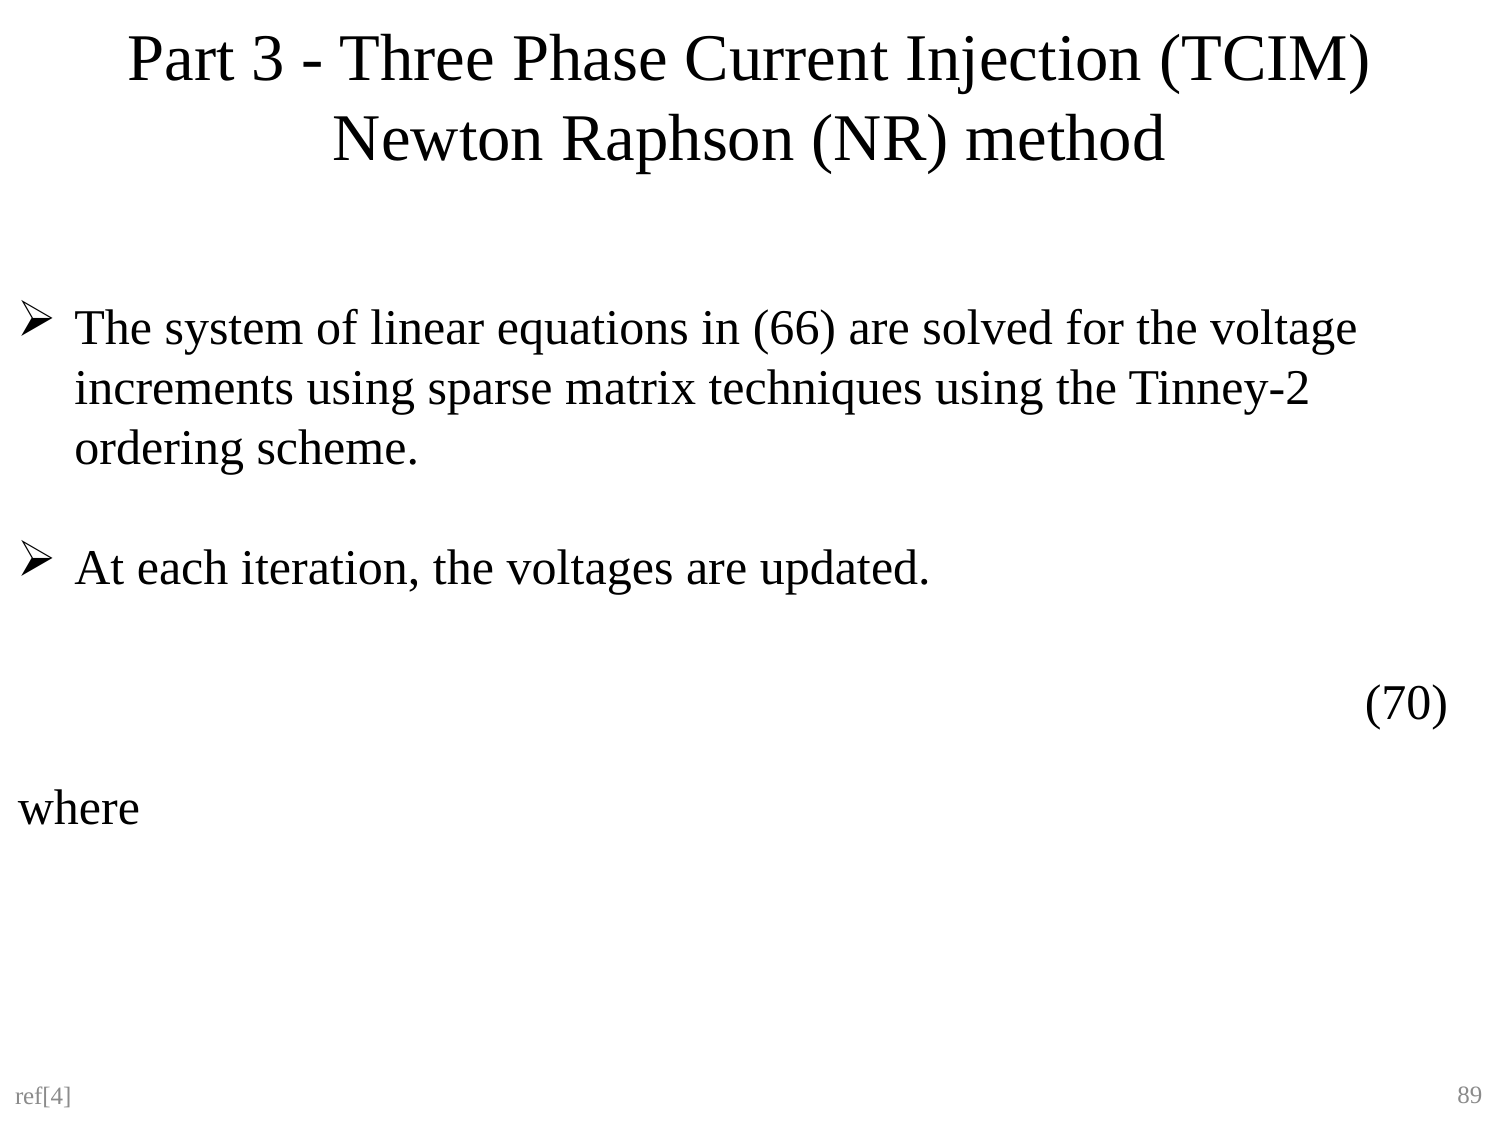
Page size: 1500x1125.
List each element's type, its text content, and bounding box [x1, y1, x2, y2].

slide_number 89 [1147, 1063, 1498, 1124]
title Part 3 - Three Phase Current Injection (TCIM) Newton Raphson (NR) method [75, 0, 1425, 188]
text_box (70) [1350, 662, 1475, 738]
footer ref[4] [0, 1065, 475, 1125]
